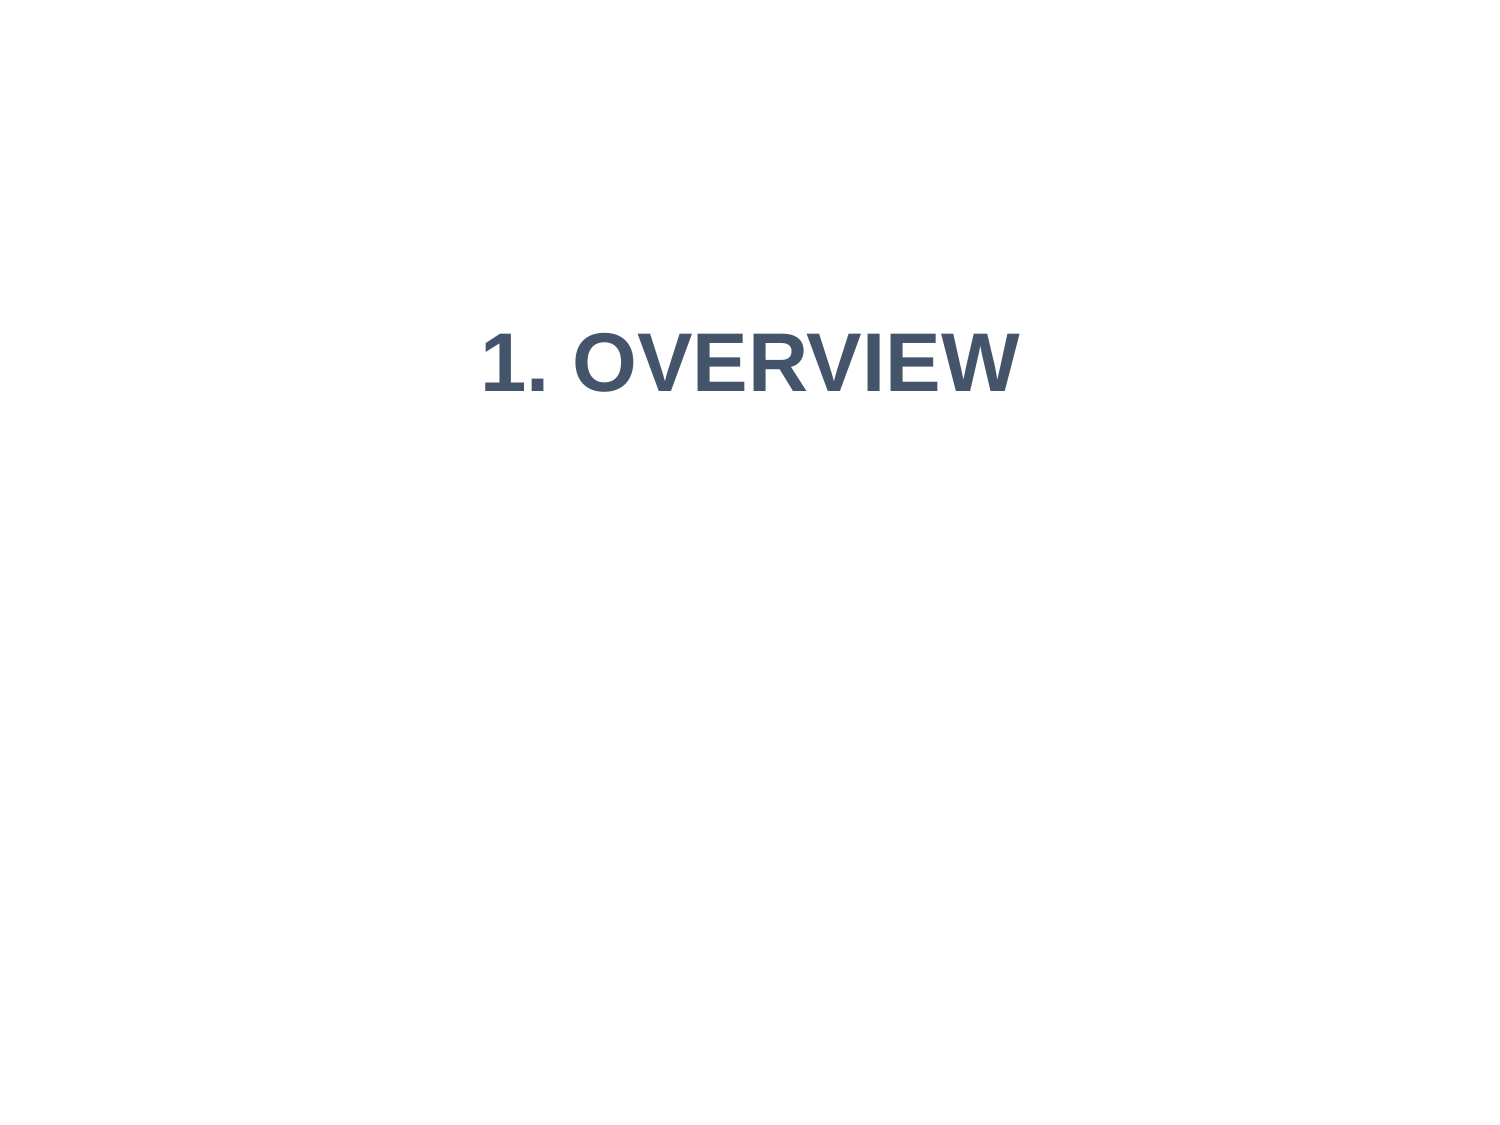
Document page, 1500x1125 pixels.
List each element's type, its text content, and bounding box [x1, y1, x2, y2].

list 1. Overview [112, 312, 1388, 559]
